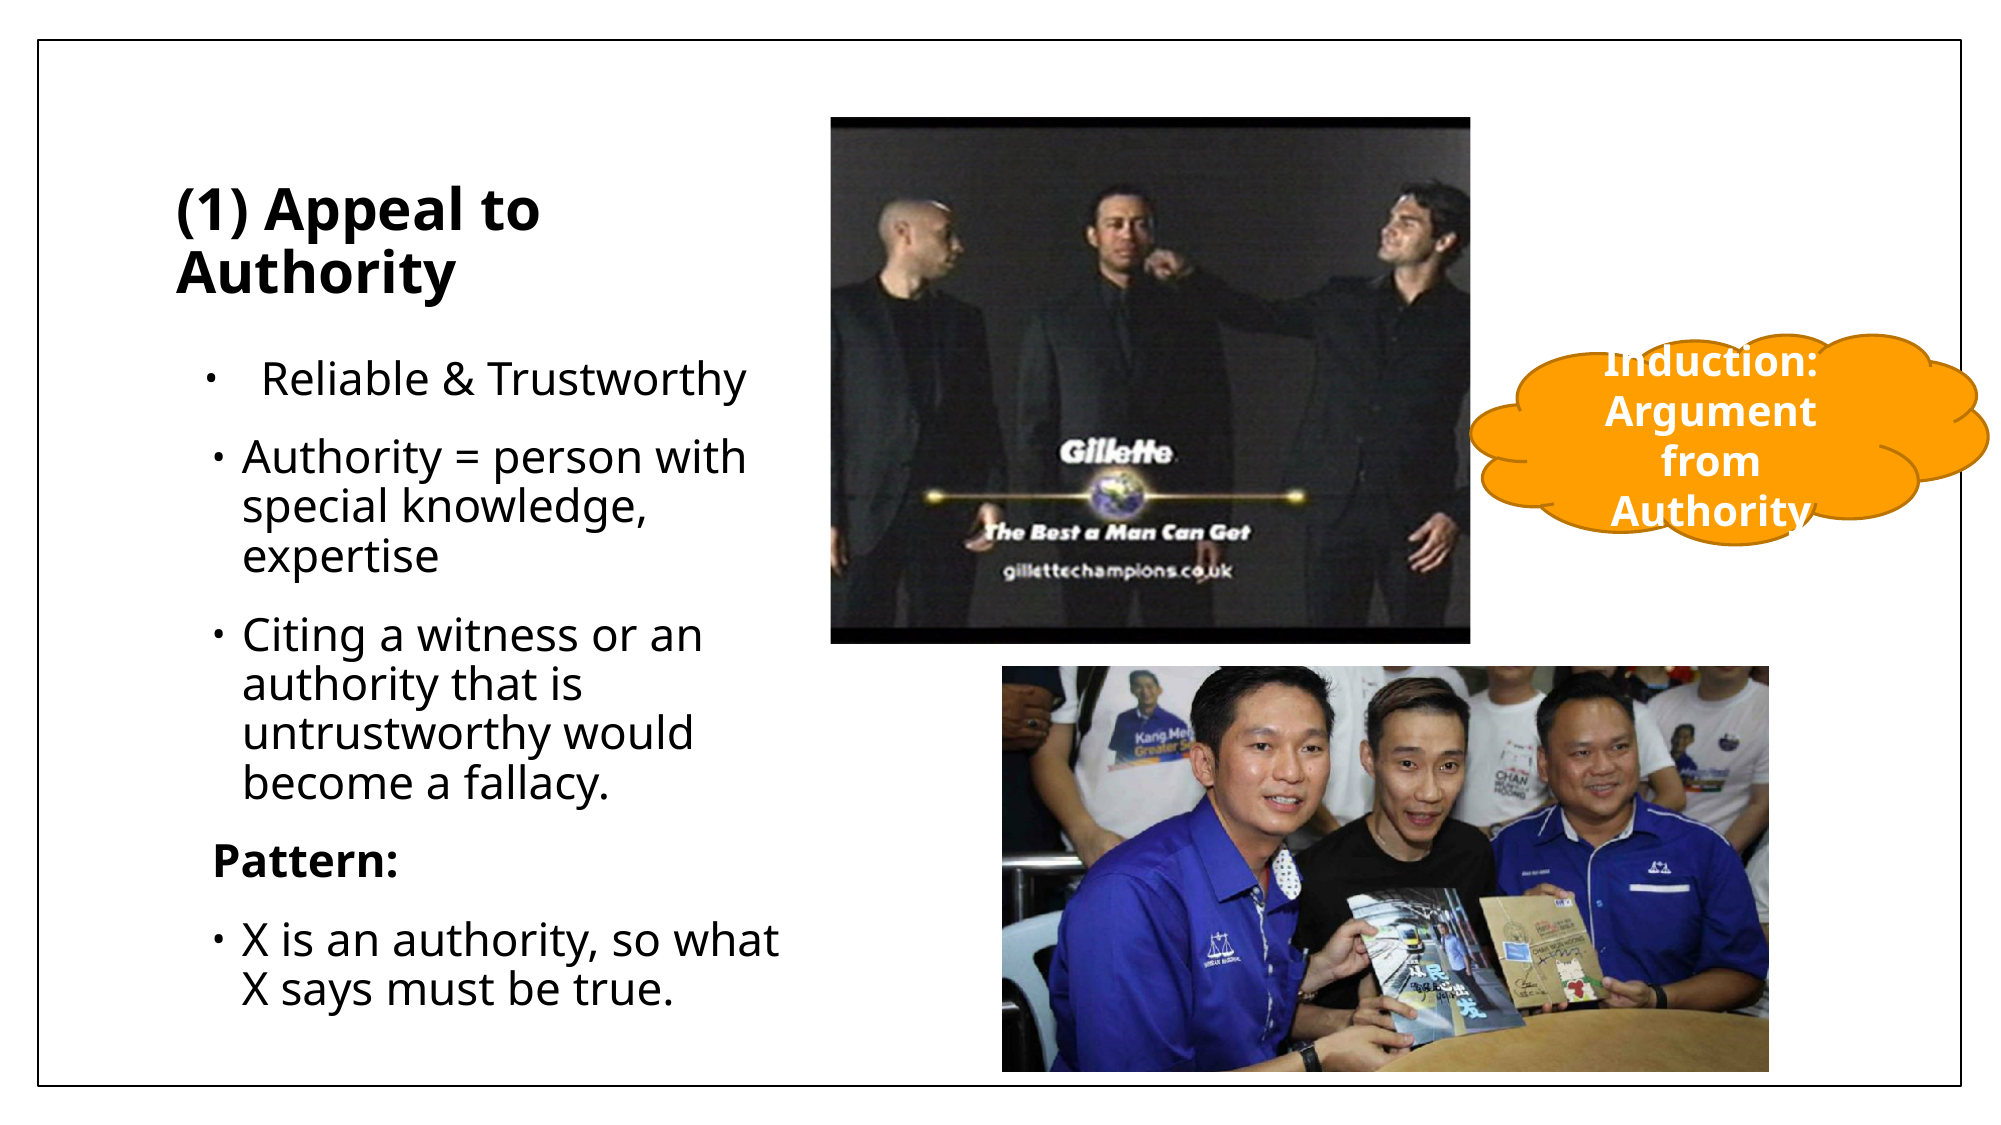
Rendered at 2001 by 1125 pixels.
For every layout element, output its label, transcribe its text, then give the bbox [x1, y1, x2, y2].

title (1) Appeal to Authority [161, 159, 800, 328]
picture [830, 117, 1471, 644]
picture [1002, 666, 1769, 1073]
text_box Induction: Argument from Authority [1475, 333, 1990, 547]
list Reliable & Trustworthy Authority = person with special knowledge, expertise Citing a witness or an authority that is untrustworthy would become a fallacy. Pattern: X is an authority, so what X says must be true. [189, 347, 811, 1035]
